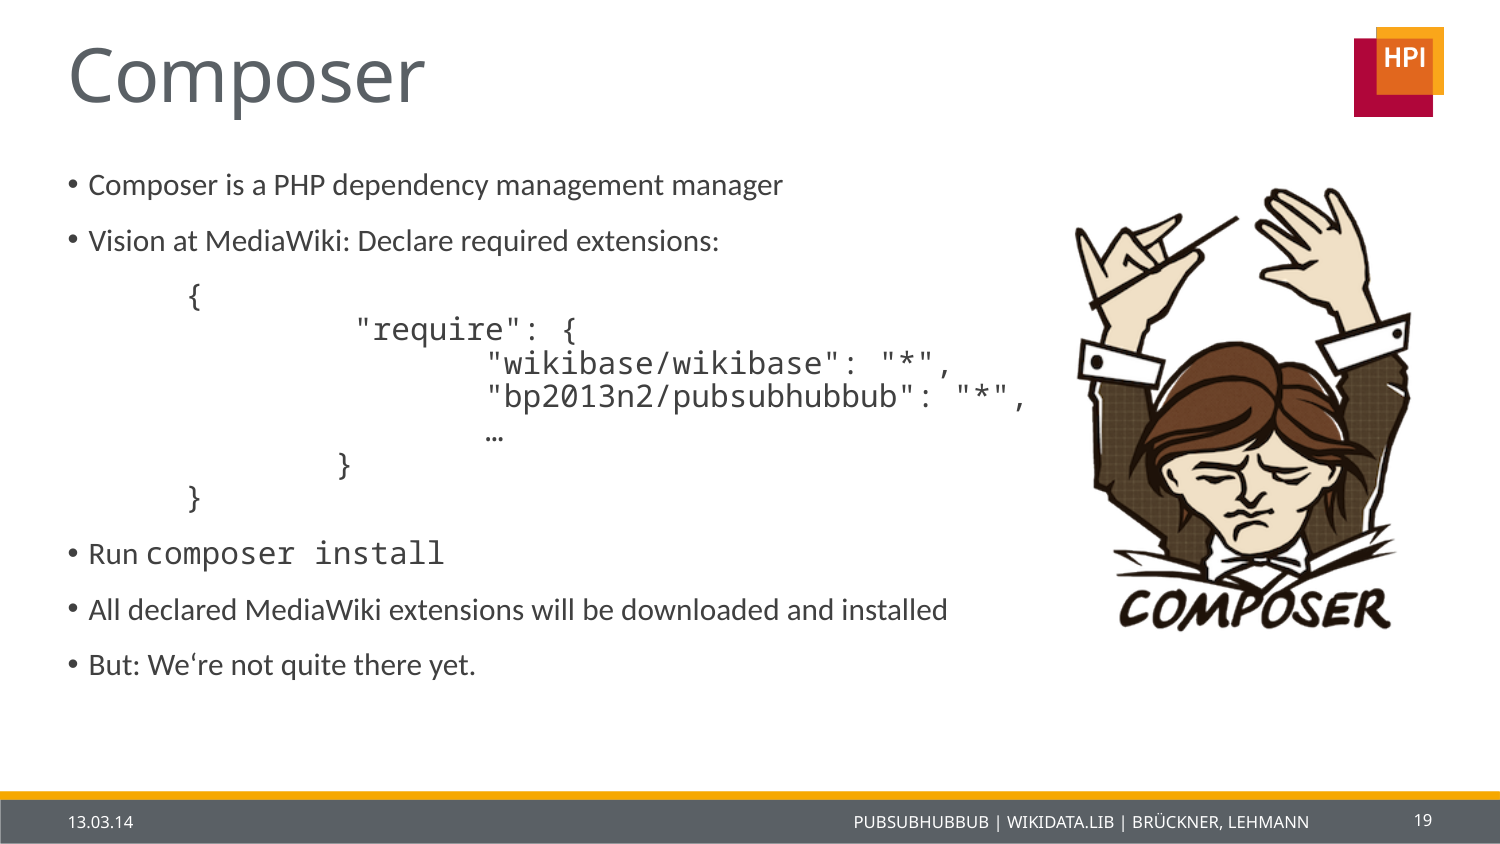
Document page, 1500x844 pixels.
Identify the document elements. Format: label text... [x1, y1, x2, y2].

title Composer [56, 0, 1299, 124]
list Composer is a PHP dependency management manager Vision at MediaWiki: Declare required extensions: { "require": { "wikibase/wikibase": "*", "bp2013n2/pubsubhubbub": "*", … } } Run composer install All declared MediaWiki extensions will be downloaded and installed But: We‘re not quite there yet. [56, 163, 1041, 748]
picture [1040, 162, 1445, 642]
picture [1354, 27, 1444, 117]
slide_number 19 [1326, 799, 1444, 844]
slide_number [56, 799, 175, 844]
footer PubSubHubbub | Wikidata.lib | BrÜckner, Lehmann [178, 799, 1322, 844]
